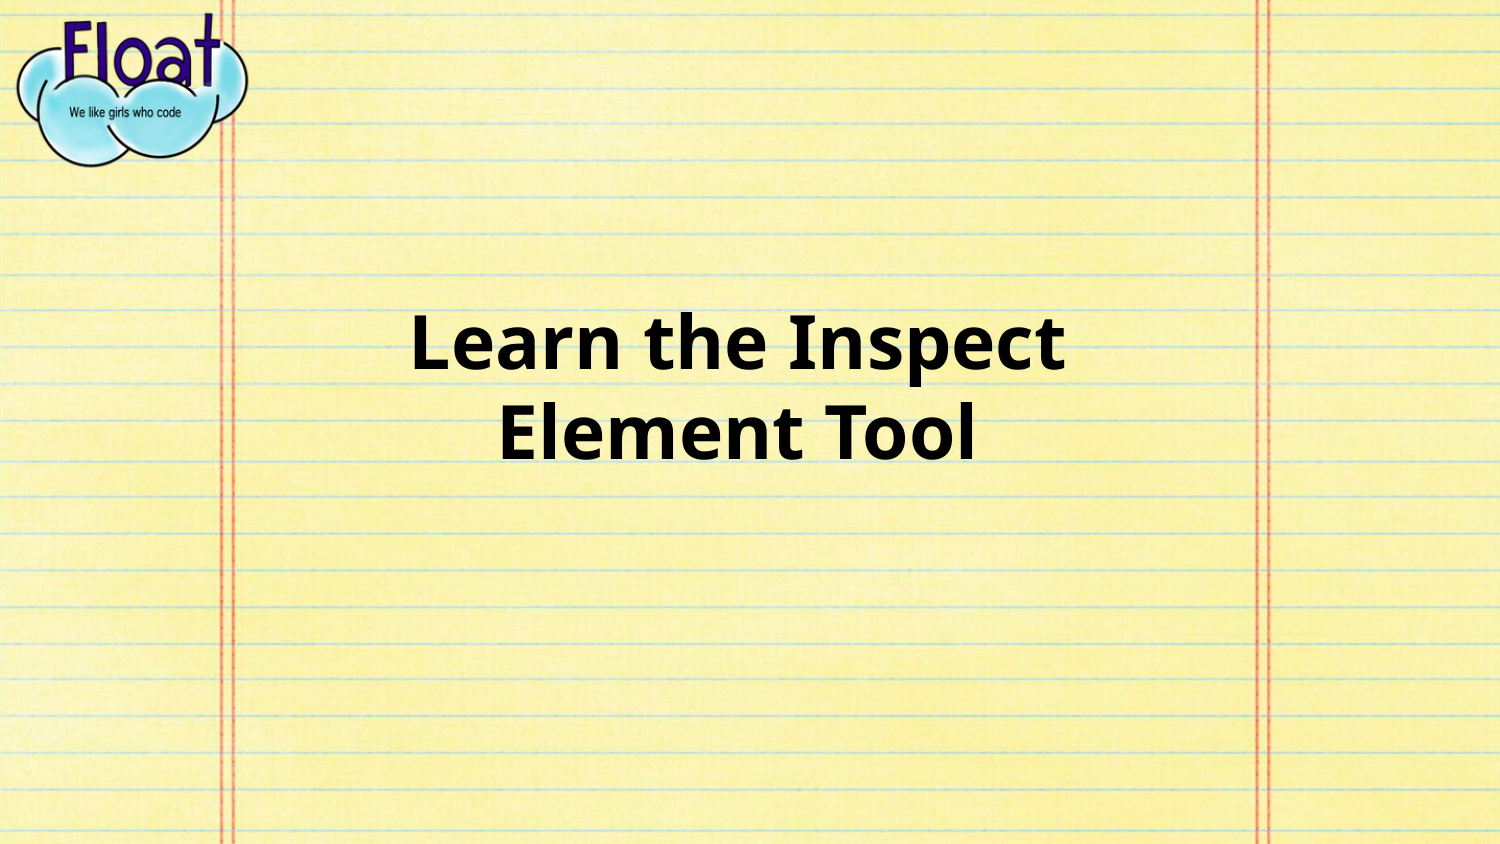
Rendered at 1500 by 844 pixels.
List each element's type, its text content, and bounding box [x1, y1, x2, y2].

picture [0, 0, 1500, 844]
title Learn the Inspect Element Tool [285, 354, 1191, 490]
